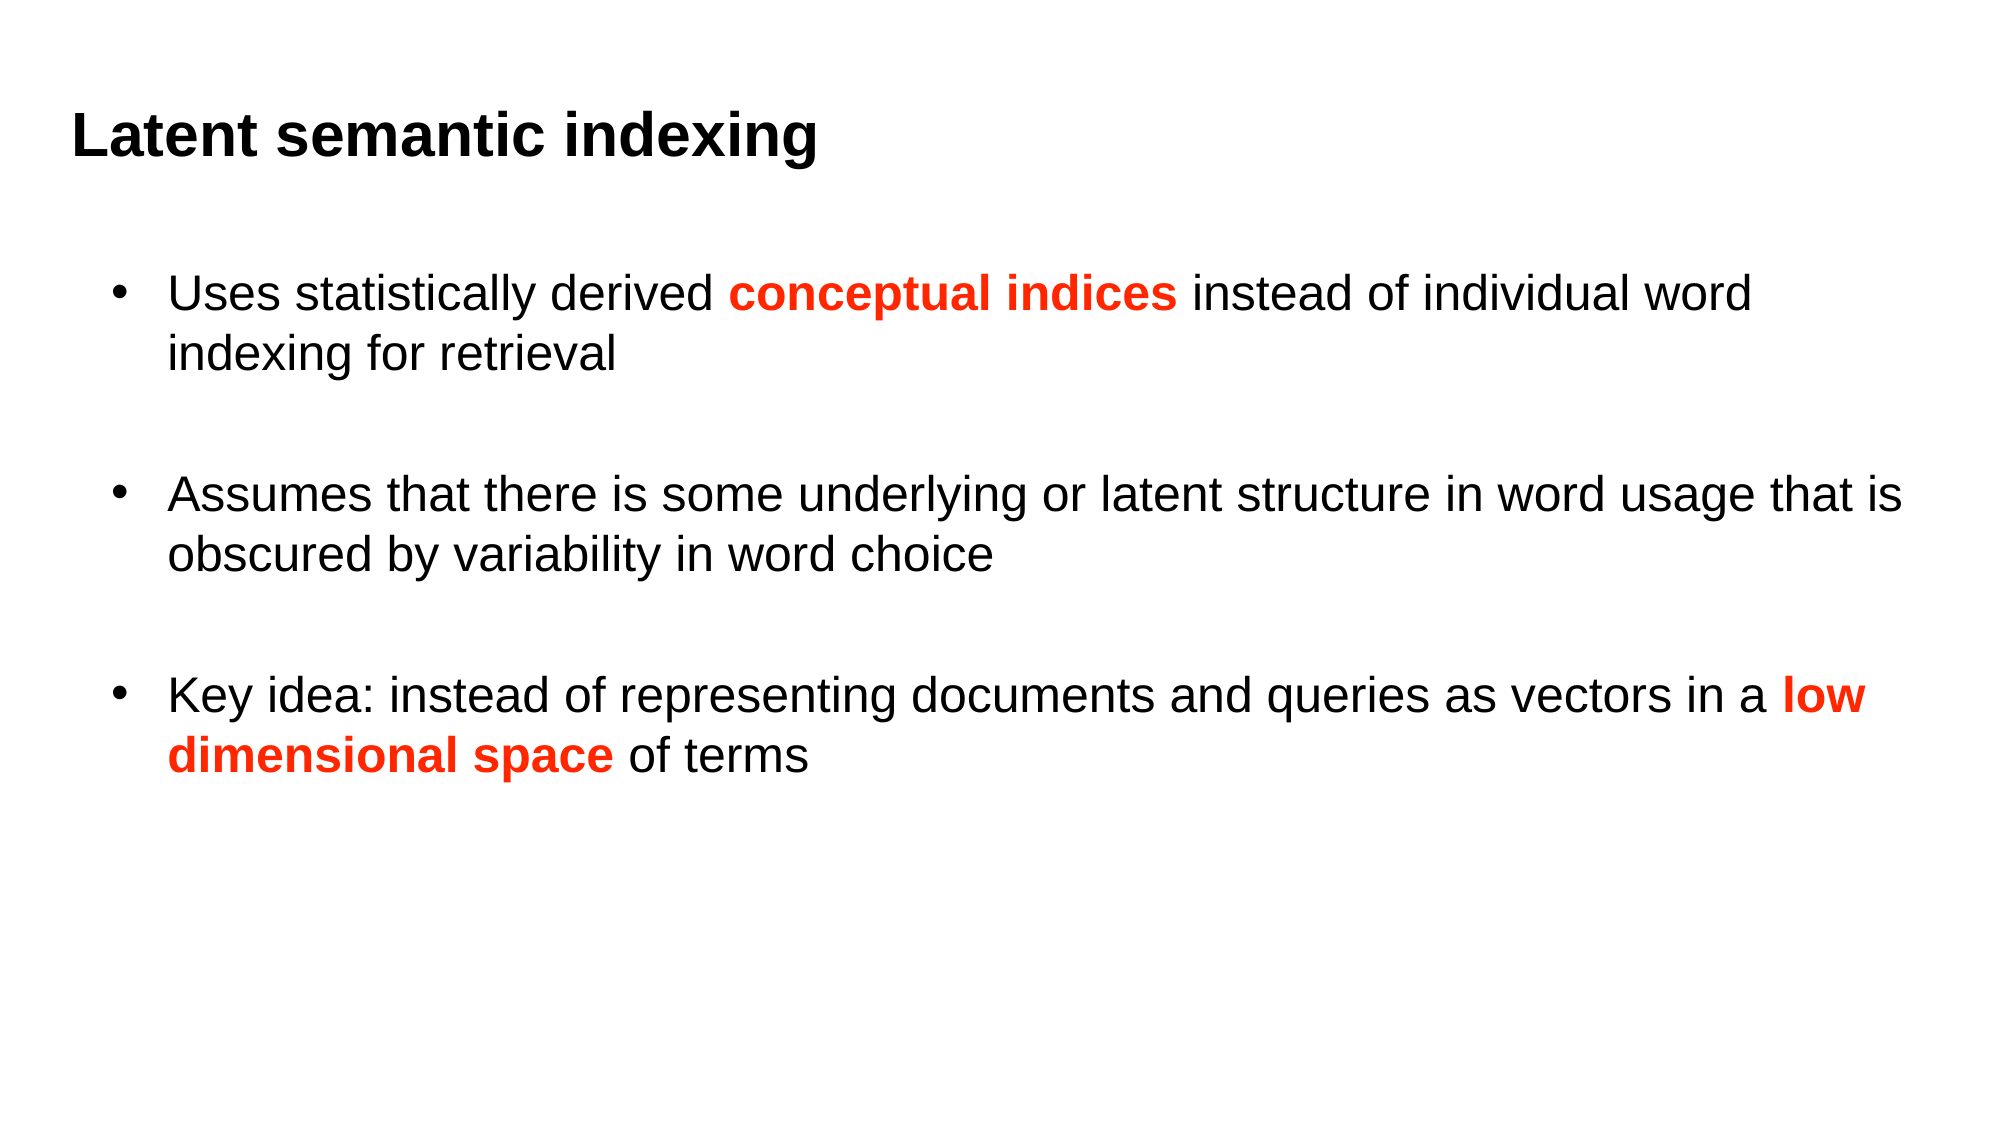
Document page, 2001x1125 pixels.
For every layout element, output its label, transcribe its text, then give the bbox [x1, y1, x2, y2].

list Uses statistically derived conceptual indices instead of individual word indexing for retrieval Assumes that there is some underlying or latent structure in word usage that is obscured by variability in word choice Key idea: instead of representing documents and queries as vectors in a low dimensional space of terms [103, 252, 1916, 1074]
title Latent semantic indexing [62, 86, 1795, 196]
